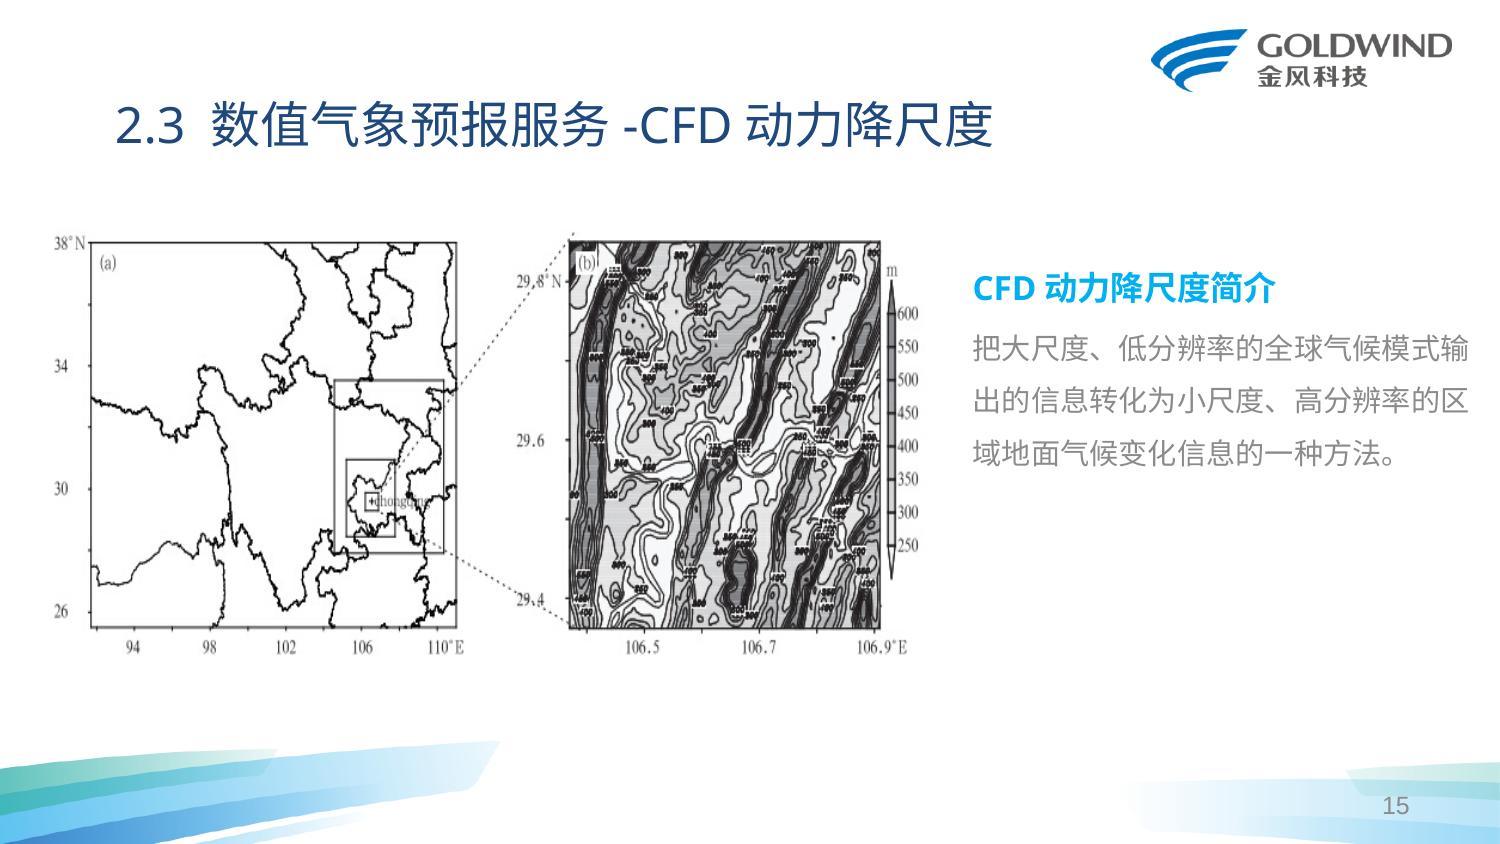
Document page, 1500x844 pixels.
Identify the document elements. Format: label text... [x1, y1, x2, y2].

picture [1151, 27, 1452, 92]
picture [0, 741, 1500, 844]
text_box CFD动力降尺度简介 把大尺度、低分辨率的全球气候模式输出的信息转化为小尺度、高分辨率的区域地面气候变化信息的一种方法。 [957, 239, 1500, 711]
slide_number 15 [1074, 782, 1425, 828]
text_box 2.3 数值气象预报服务-CFD动力降尺度 [100, 55, 1151, 233]
picture [45, 228, 925, 665]
